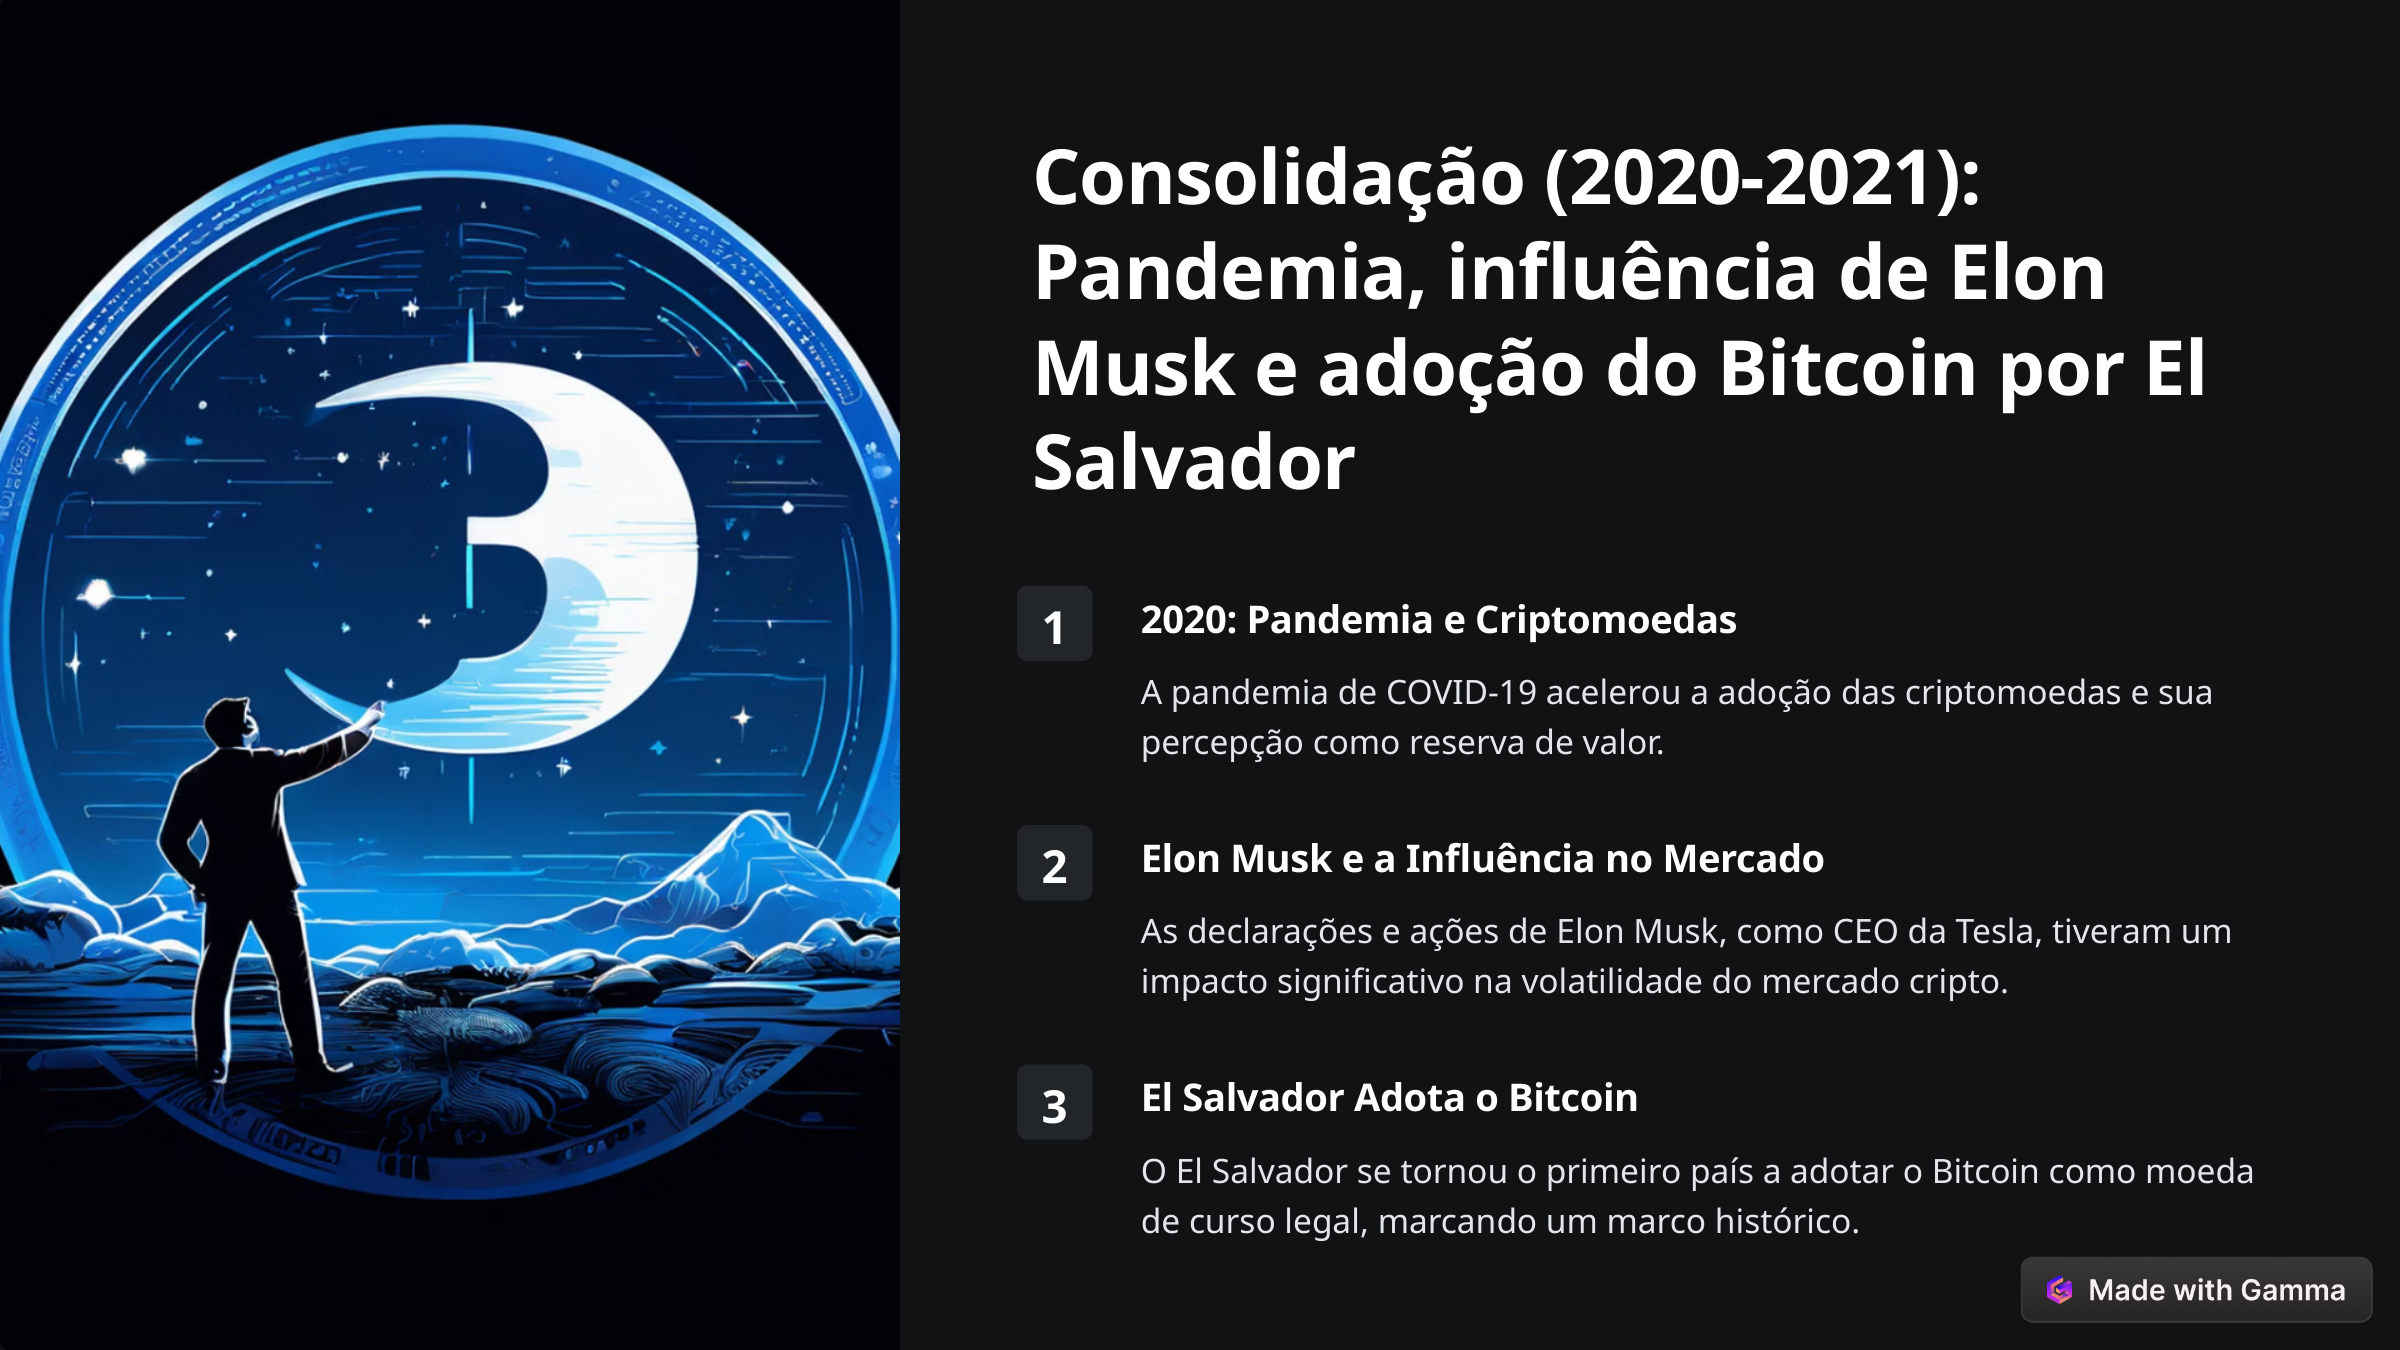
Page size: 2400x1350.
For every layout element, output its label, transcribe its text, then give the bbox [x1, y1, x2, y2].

picture [2008, 1244, 2385, 1335]
text_box [1017, 585, 1093, 662]
text_box 3 [1041, 1079, 1069, 1125]
text_box El Salvador Adota o Bitcoin [1126, 1064, 1655, 1112]
text_box O El Salvador se tornou o primeiro país a adotar o Bitcoin como moeda de curso legal, marcando um marco histórico. [1126, 1132, 2283, 1233]
picture [0, 0, 900, 1350]
text_box [1017, 825, 1093, 901]
text_box Consolidação (2020-2021): Pandemia, influência de Elon Musk e adoção do Bitcoin por El Salvador [1017, 117, 2283, 498]
text_box A pandemia de COVID-19 acelerou a adoção das criptomoedas e sua percepção como reserva de valor. [1126, 653, 2283, 754]
text_box 2020: Pandemia e Criptomoedas [1126, 585, 1762, 634]
text_box [900, 0, 2400, 1350]
text_box Elon Musk e a Influência no Mercado [1126, 825, 1846, 873]
text_box As declarações e ações de Elon Musk, como CEO da Tesla, tiveram um impacto significativo na volatilidade do mercado cripto. [1126, 892, 2283, 994]
text_box [1017, 1064, 1093, 1140]
text_box 1 [1046, 600, 1064, 647]
text_box 2 [1041, 840, 1068, 886]
